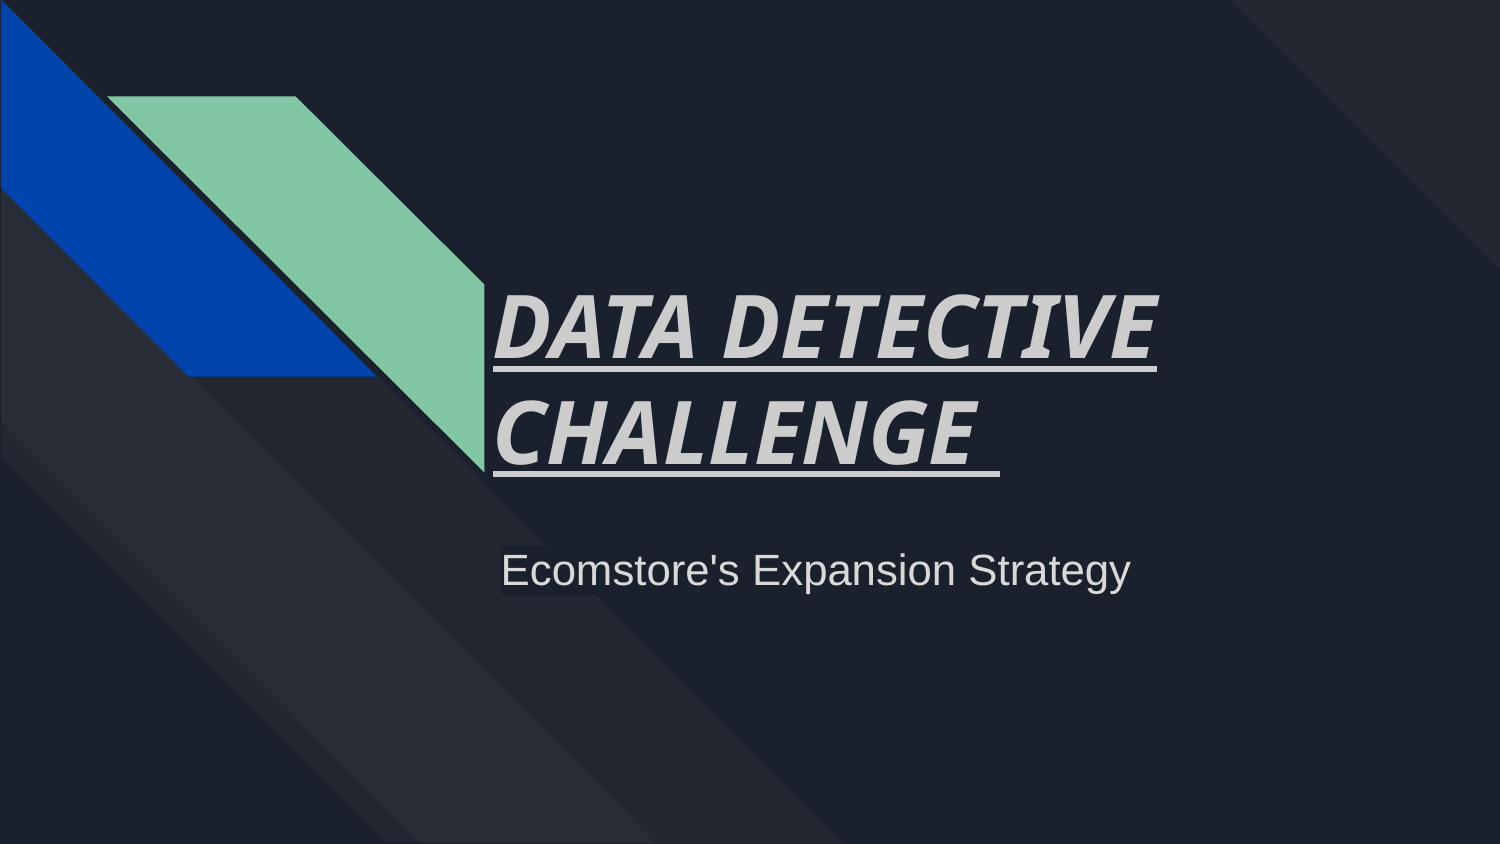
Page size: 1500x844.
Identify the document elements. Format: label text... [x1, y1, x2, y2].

subtitle Ecomstore's Expansion Strategy [485, 526, 1396, 727]
title DATA DETECTIVE CHALLENGE [477, 255, 1349, 704]
